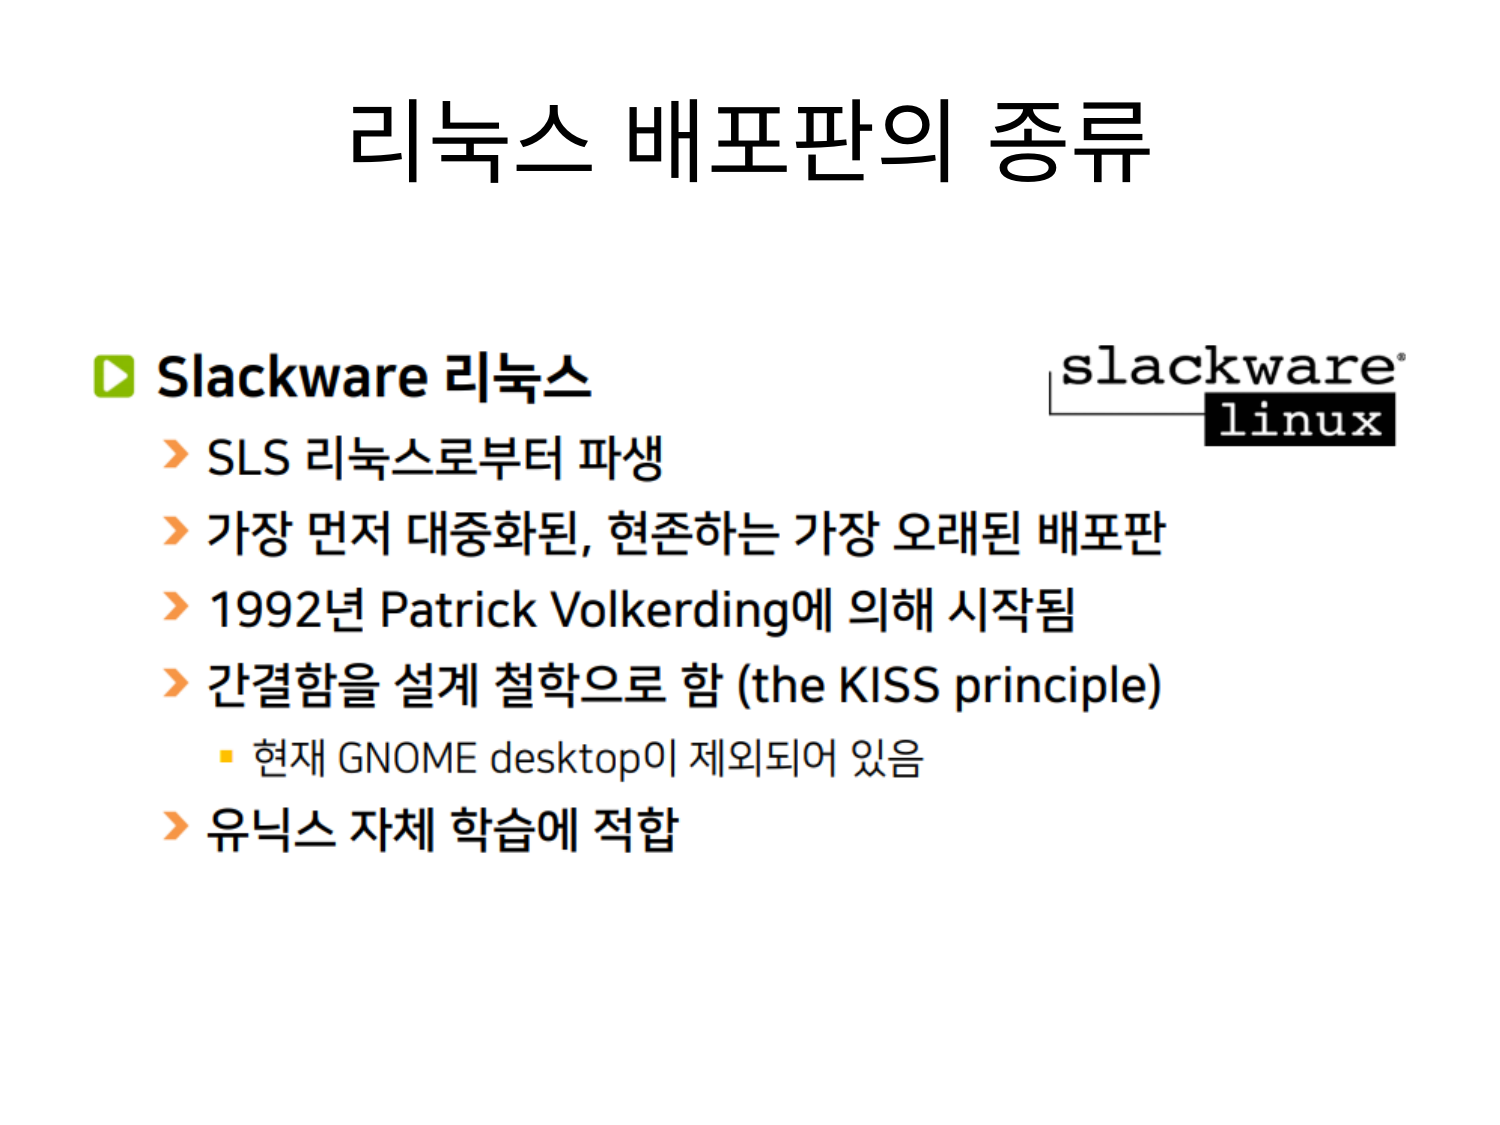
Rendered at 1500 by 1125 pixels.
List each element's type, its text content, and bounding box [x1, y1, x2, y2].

title 리눅스 배포판의 종류 [75, 45, 1425, 233]
picture [83, 340, 1412, 868]
